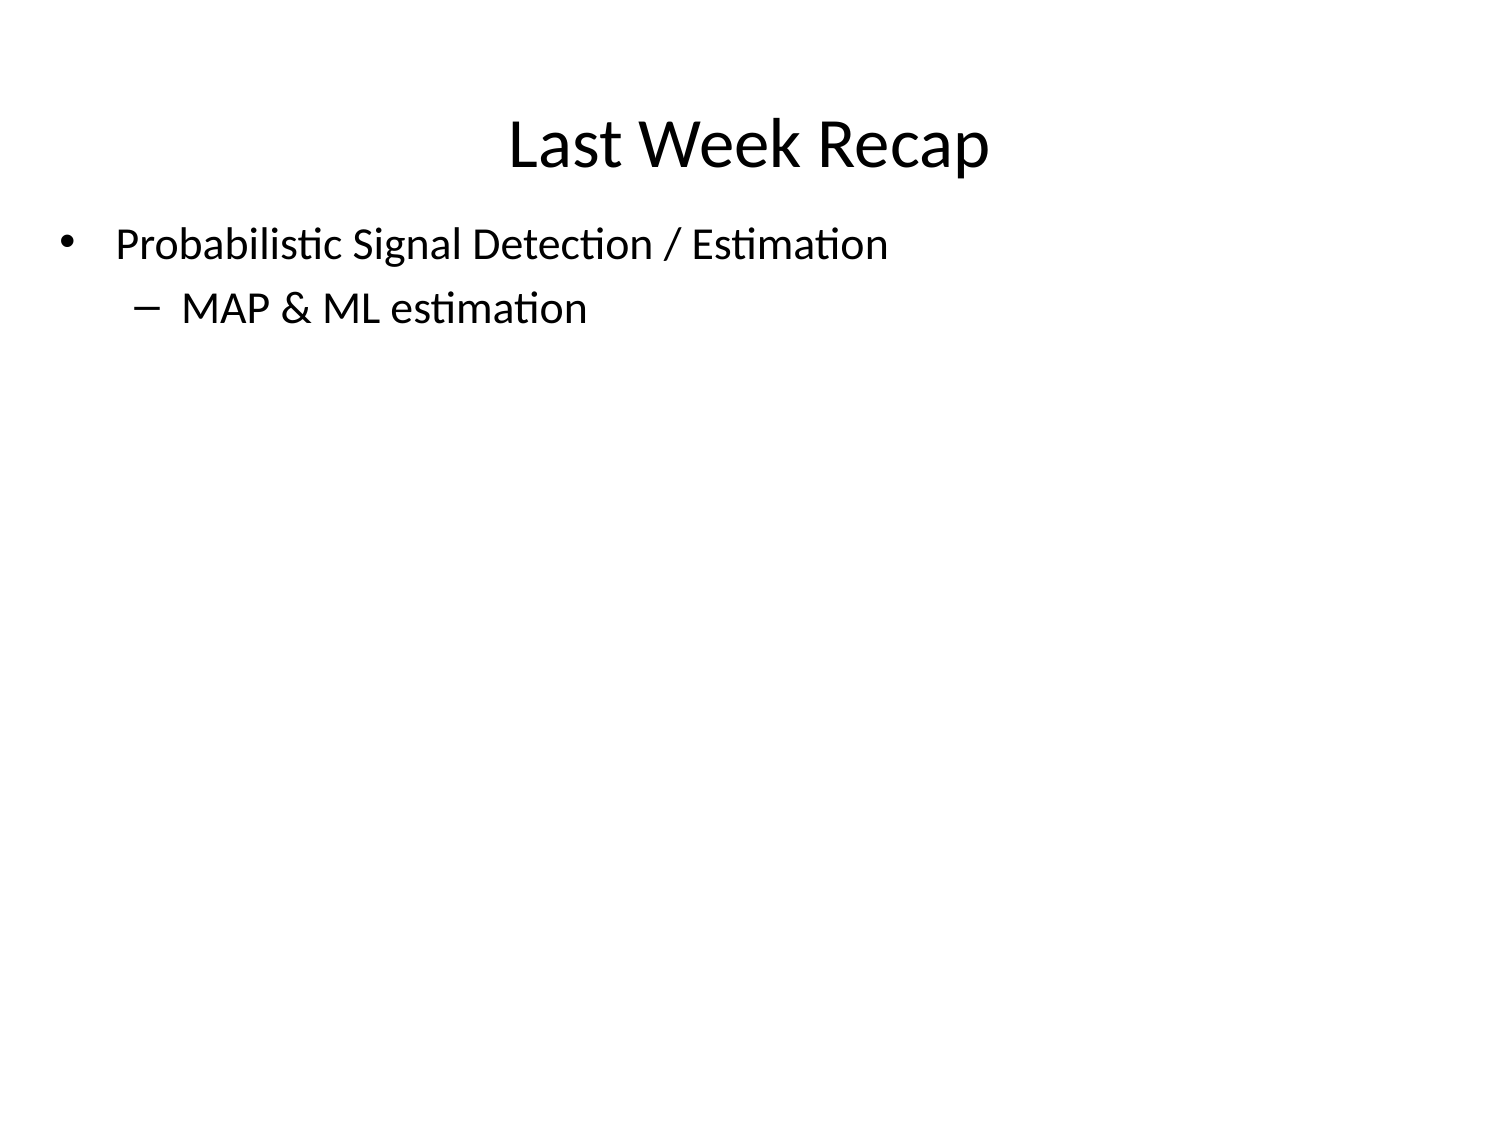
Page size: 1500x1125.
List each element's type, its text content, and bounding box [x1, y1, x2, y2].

list Probabilistic Signal Detection / Estimation MAP & ML estimation [44, 205, 1461, 1099]
title Last Week Recap [75, 45, 1425, 205]
